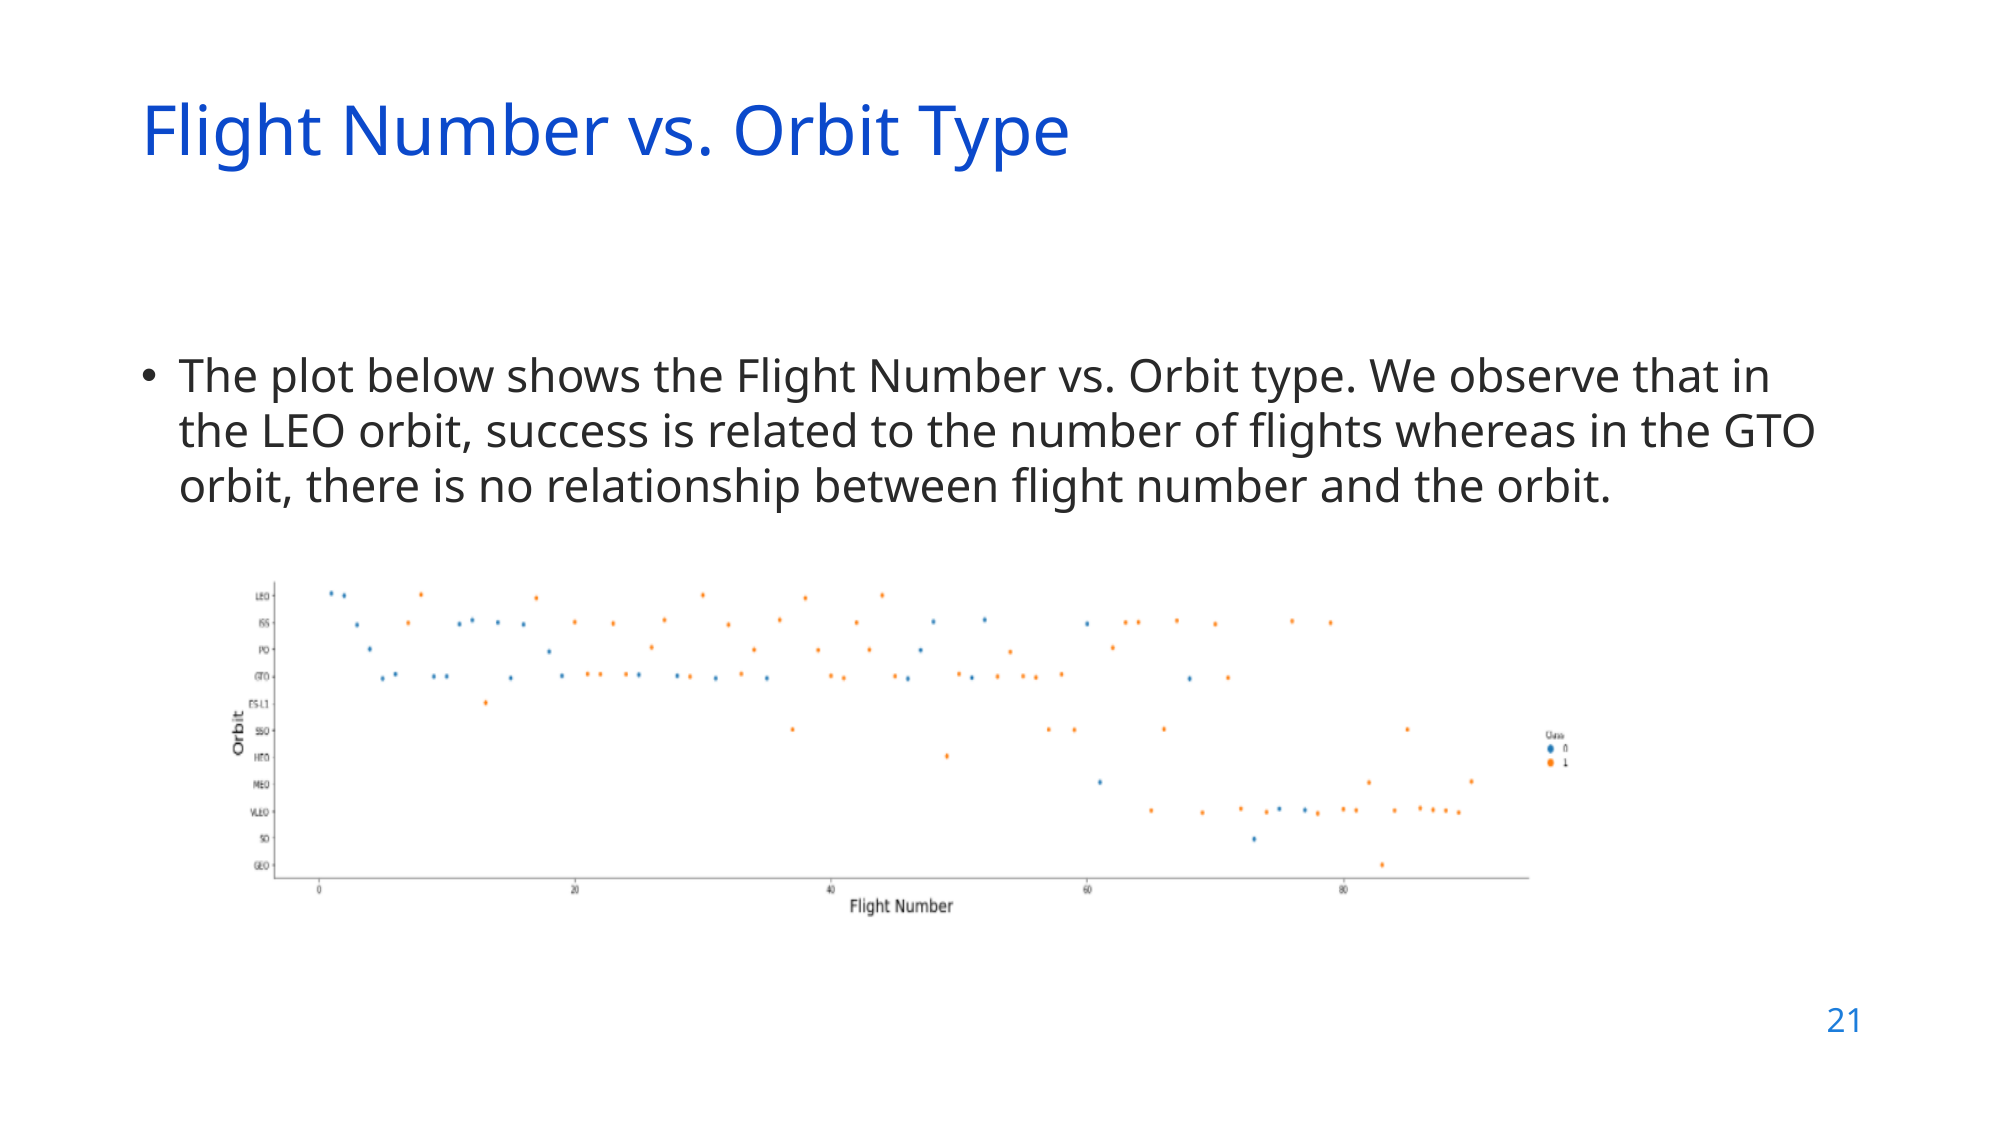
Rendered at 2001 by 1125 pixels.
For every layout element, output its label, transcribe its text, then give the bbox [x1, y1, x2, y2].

slide_number 21 [1429, 988, 1880, 1055]
list The plot below shows the Flight Number vs. Orbit type. We observe that in the LEO orbit, success is related to the number of flights whereas in the GTO orbit, there is no relationship between flight number and the orbit. [126, 339, 1852, 965]
text_box Flight Number vs. Orbit Type [126, 88, 1852, 179]
picture [220, 578, 1576, 925]
